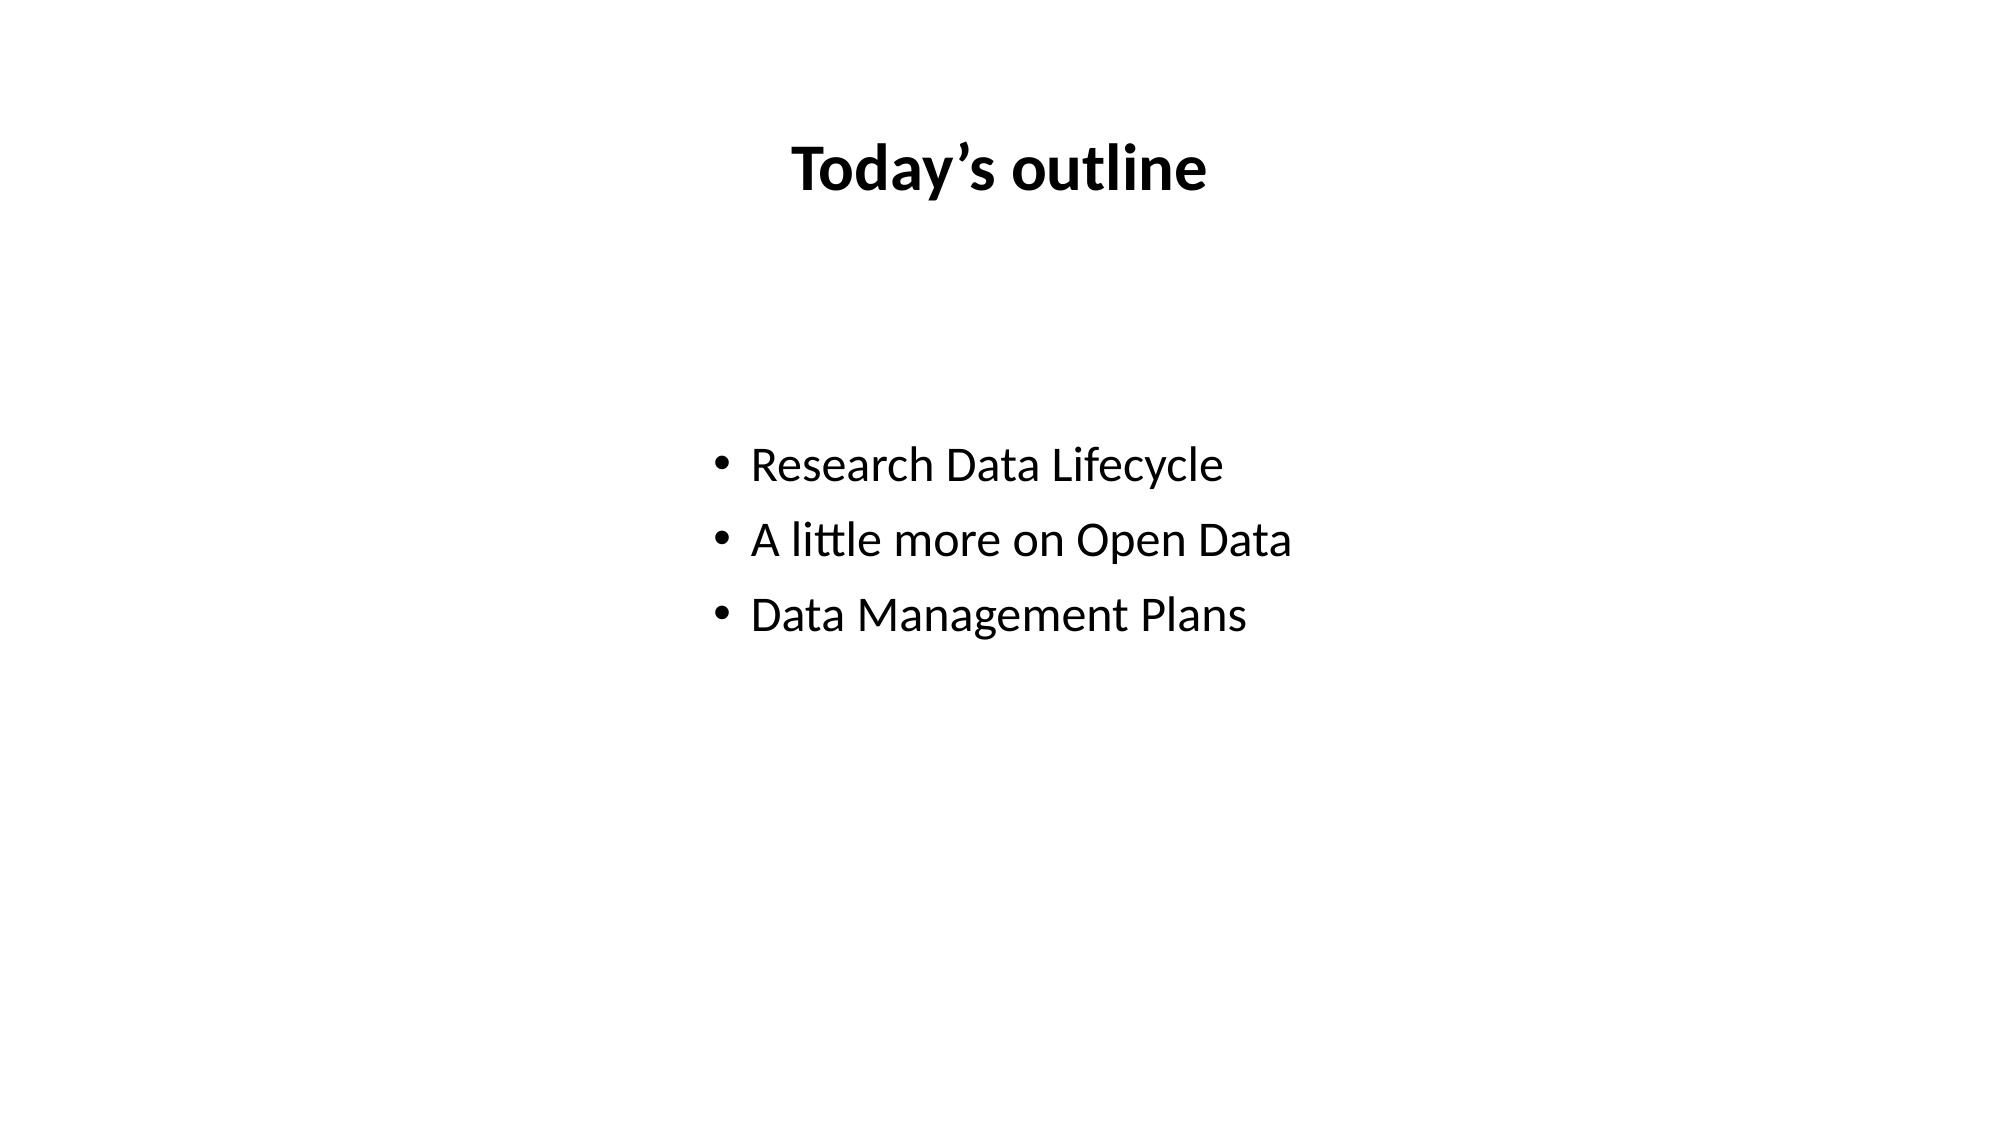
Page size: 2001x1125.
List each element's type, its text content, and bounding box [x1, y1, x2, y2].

list Research Data Lifecycle A little more on Open Data Data Management Plans [698, 430, 1555, 786]
title Today’s outline [137, 59, 1863, 278]
